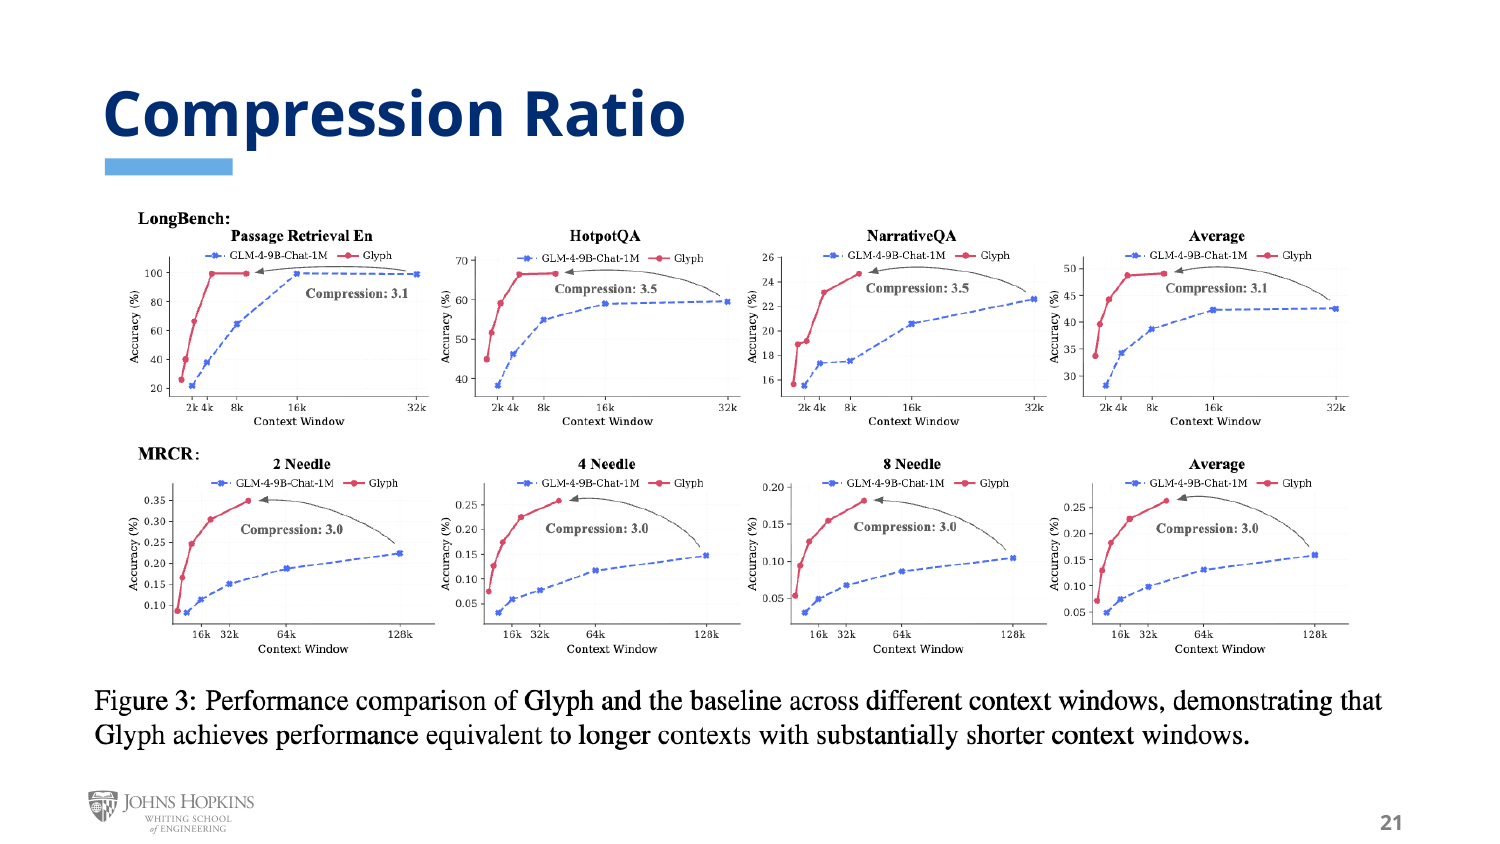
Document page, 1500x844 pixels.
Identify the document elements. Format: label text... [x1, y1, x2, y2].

title Compression Ratio [87, 74, 1414, 159]
picture [86, 202, 1414, 759]
